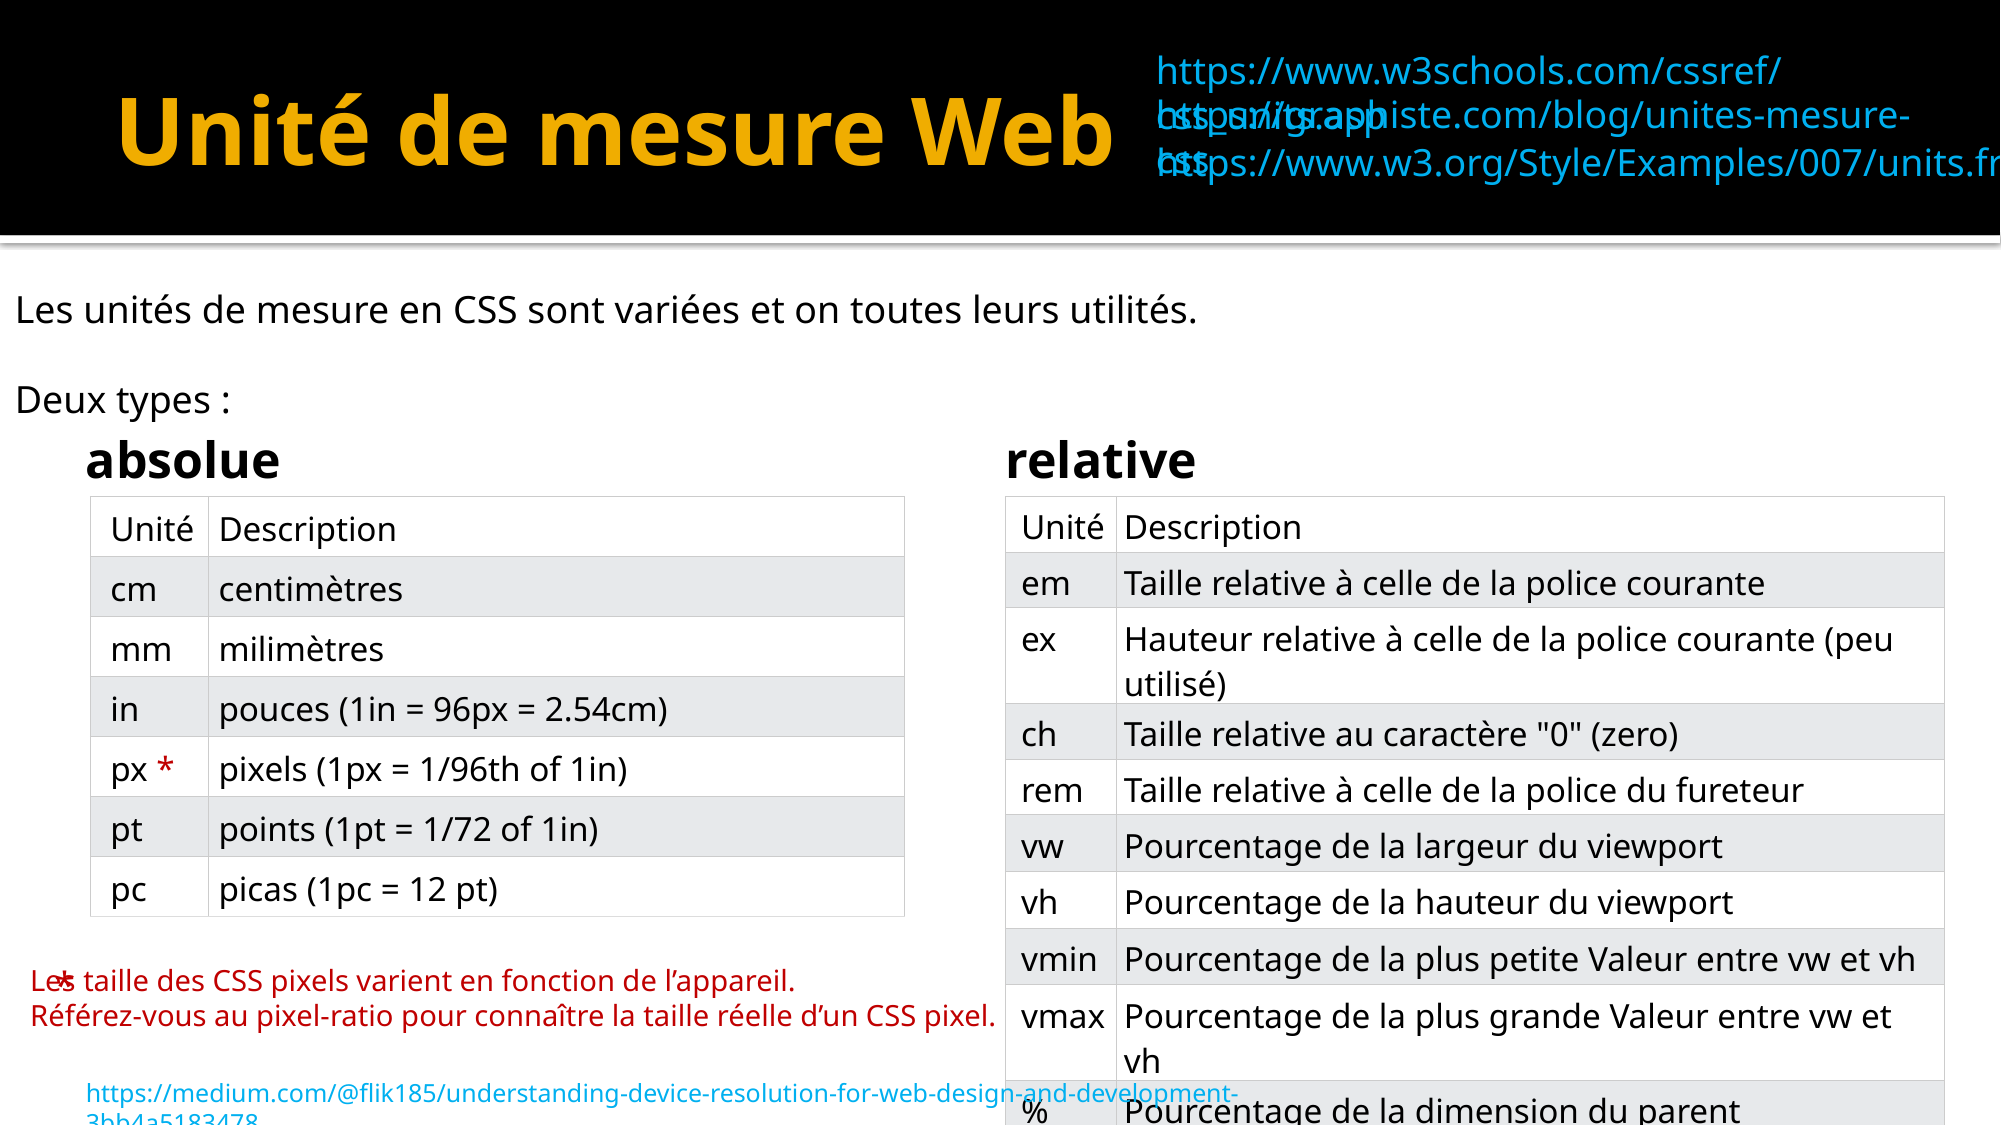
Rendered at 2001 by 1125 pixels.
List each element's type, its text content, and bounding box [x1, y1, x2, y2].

table_cell Pourcentage de la dimension du parent [1283, 1081, 1944, 1125]
table_cell pc [91, 857, 208, 916]
table_cell ex [1006, 608, 1116, 703]
table_cell pixels (1px = 1/96th of 1in) [209, 737, 904, 796]
title Unité de mesure Web [99, 25, 1900, 231]
text_box absolue [71, 420, 445, 496]
table_cell Pourcentage de la plus grande Valeur entre vw et vh [1117, 985, 1944, 1080]
table_cell Pourcentage de la largeur du viewport [1117, 815, 1944, 871]
table_cell Taille relative à celle de la police courante [1117, 553, 1944, 607]
table_cell ch [1006, 704, 1116, 759]
text_box relative [990, 421, 1267, 497]
table_cell Pourcentage de la hauteur du viewport [1117, 872, 1944, 928]
table_header Unité [1006, 497, 1116, 552]
text_box * [39, 954, 90, 1015]
table_header Description [209, 497, 904, 556]
table_cell vw [1006, 815, 1116, 871]
text_box Les unités de mesure en CSS sont variées et on toutes leurs utilités. Deux types : [0, 278, 1215, 429]
text_box https://graphiste.com/blog/unites-mesure-css [1141, 83, 1957, 131]
table_header Unité [91, 497, 208, 556]
table_cell em [1006, 553, 1116, 607]
table_cell Hauteur relative à celle de la police courante (peu utilisé) [1117, 608, 1944, 703]
table_cell vh [1006, 872, 1116, 928]
table_cell Pourcentage de la plus petite Valeur entre vw et vh [1117, 929, 1944, 984]
table_cell rem [1006, 760, 1116, 814]
table_cell px * [91, 737, 208, 796]
table_cell Taille relative à celle de la police du fureteur [1117, 760, 1944, 814]
table_cell picas (1pc = 12 pt) [209, 857, 904, 916]
table_cell vmax [1006, 985, 1116, 1070]
table_cell centimètres [209, 557, 904, 616]
table_cell pouces (1in = 96px = 2.54cm) [209, 677, 904, 736]
text_box Les taille des CSS pixels varient en fonction de l’appareil. Référez-vous au pixel-ratio pour connaître la taille réelle d’un CSS pixel. [15, 955, 1012, 1040]
table_cell cm [91, 557, 208, 616]
table_cell milimètres [209, 617, 904, 676]
table_cell mm [91, 617, 208, 676]
table_cell vmin [1006, 929, 1116, 984]
table_cell pt [91, 797, 208, 856]
text_box https://medium.com/@flik185/understanding-device-resolution-for-web-design-and-development-3bb4a5183478 [71, 1070, 1283, 1125]
table_cell Taille relative au caractère "0" (zero) [1117, 704, 1944, 759]
table_cell points (1pt = 1/72 of 1in) [209, 797, 904, 856]
text_box https://www.w3.org/Style/Examples/007/units.fr.html [1141, 131, 2000, 192]
text_box https://www.w3schools.com/cssref/css_units.asp [1141, 39, 1928, 83]
table_header Description [1117, 497, 1944, 552]
table_cell in [91, 677, 208, 736]
